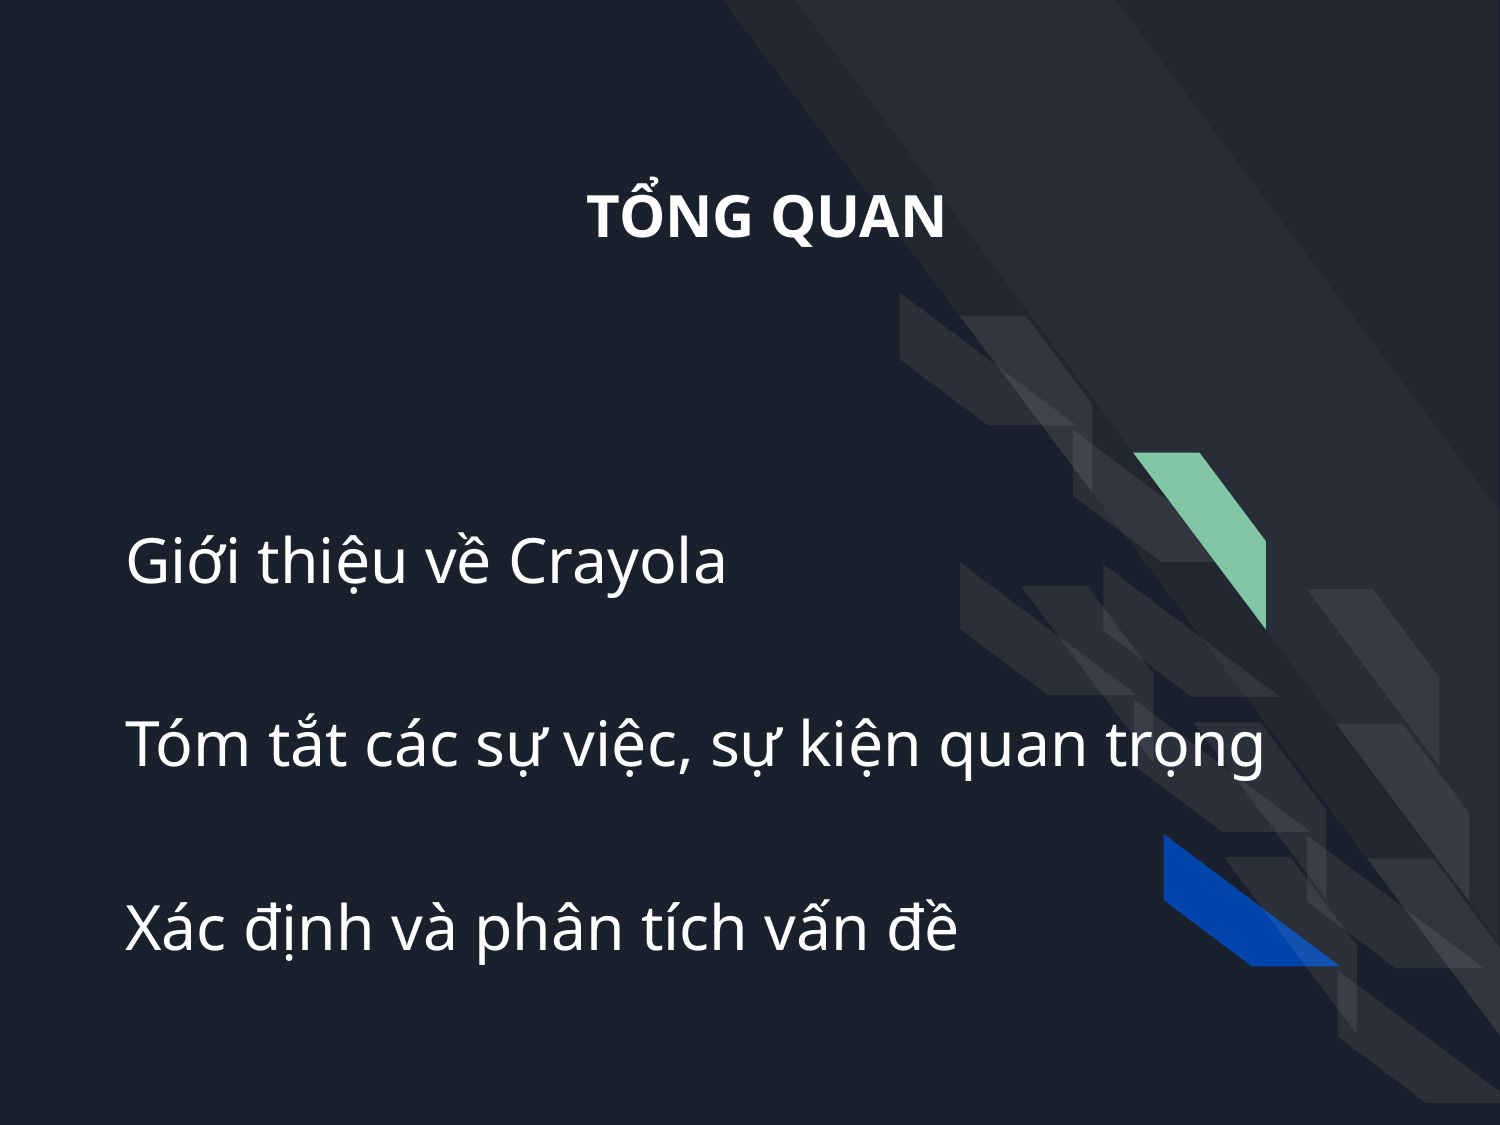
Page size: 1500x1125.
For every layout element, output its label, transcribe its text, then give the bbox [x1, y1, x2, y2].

title TỔNG QUAN [496, 39, 1038, 391]
list Giới thiệu về Crayola Tóm tắt các sự việc, sự kiện quan trọng Xác định và phân tích vấn đề [110, 424, 1461, 1125]
